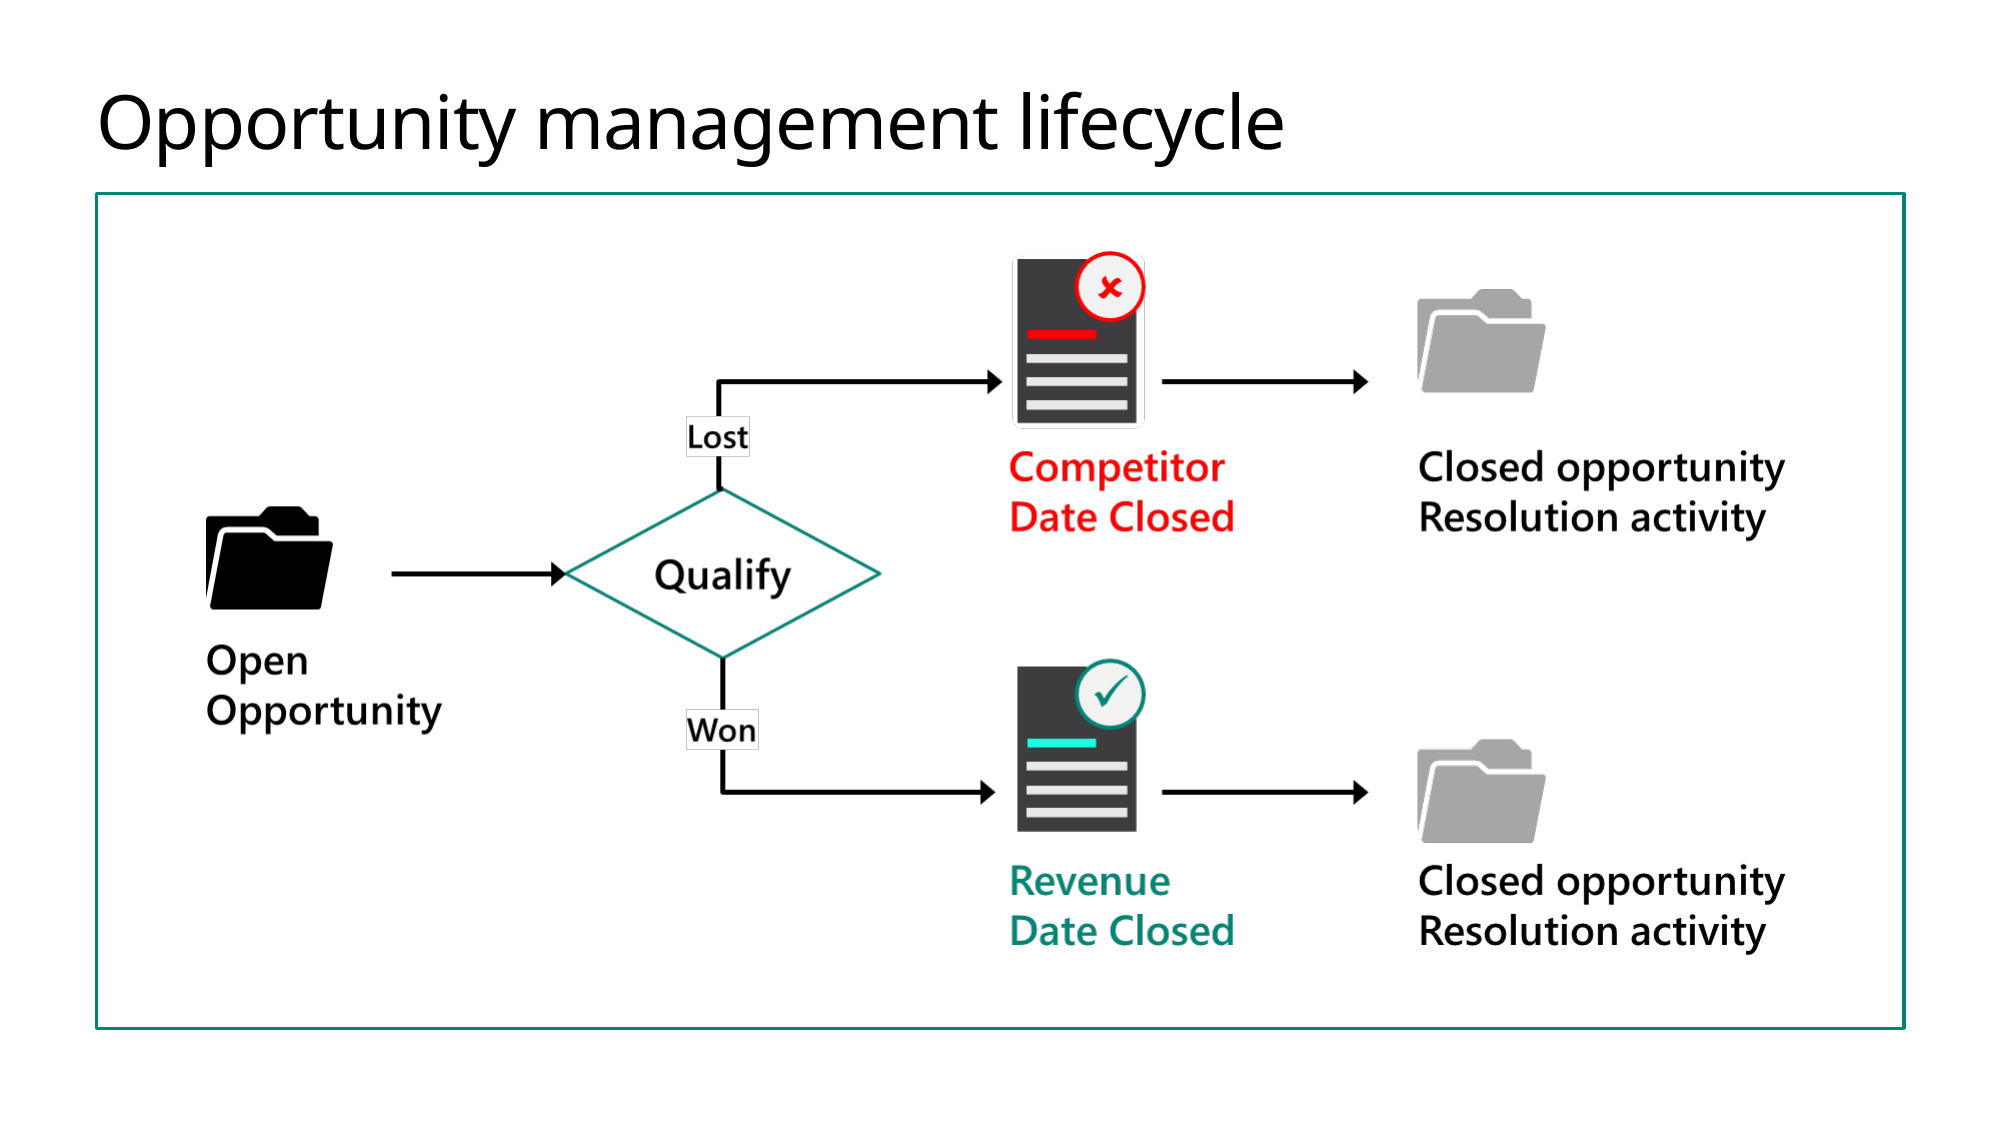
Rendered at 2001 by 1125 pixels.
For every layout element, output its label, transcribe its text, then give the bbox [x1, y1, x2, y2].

title Opportunity management lifecycle [96, 75, 1904, 166]
picture [179, 242, 1821, 980]
text_box [96, 193, 1905, 1029]
